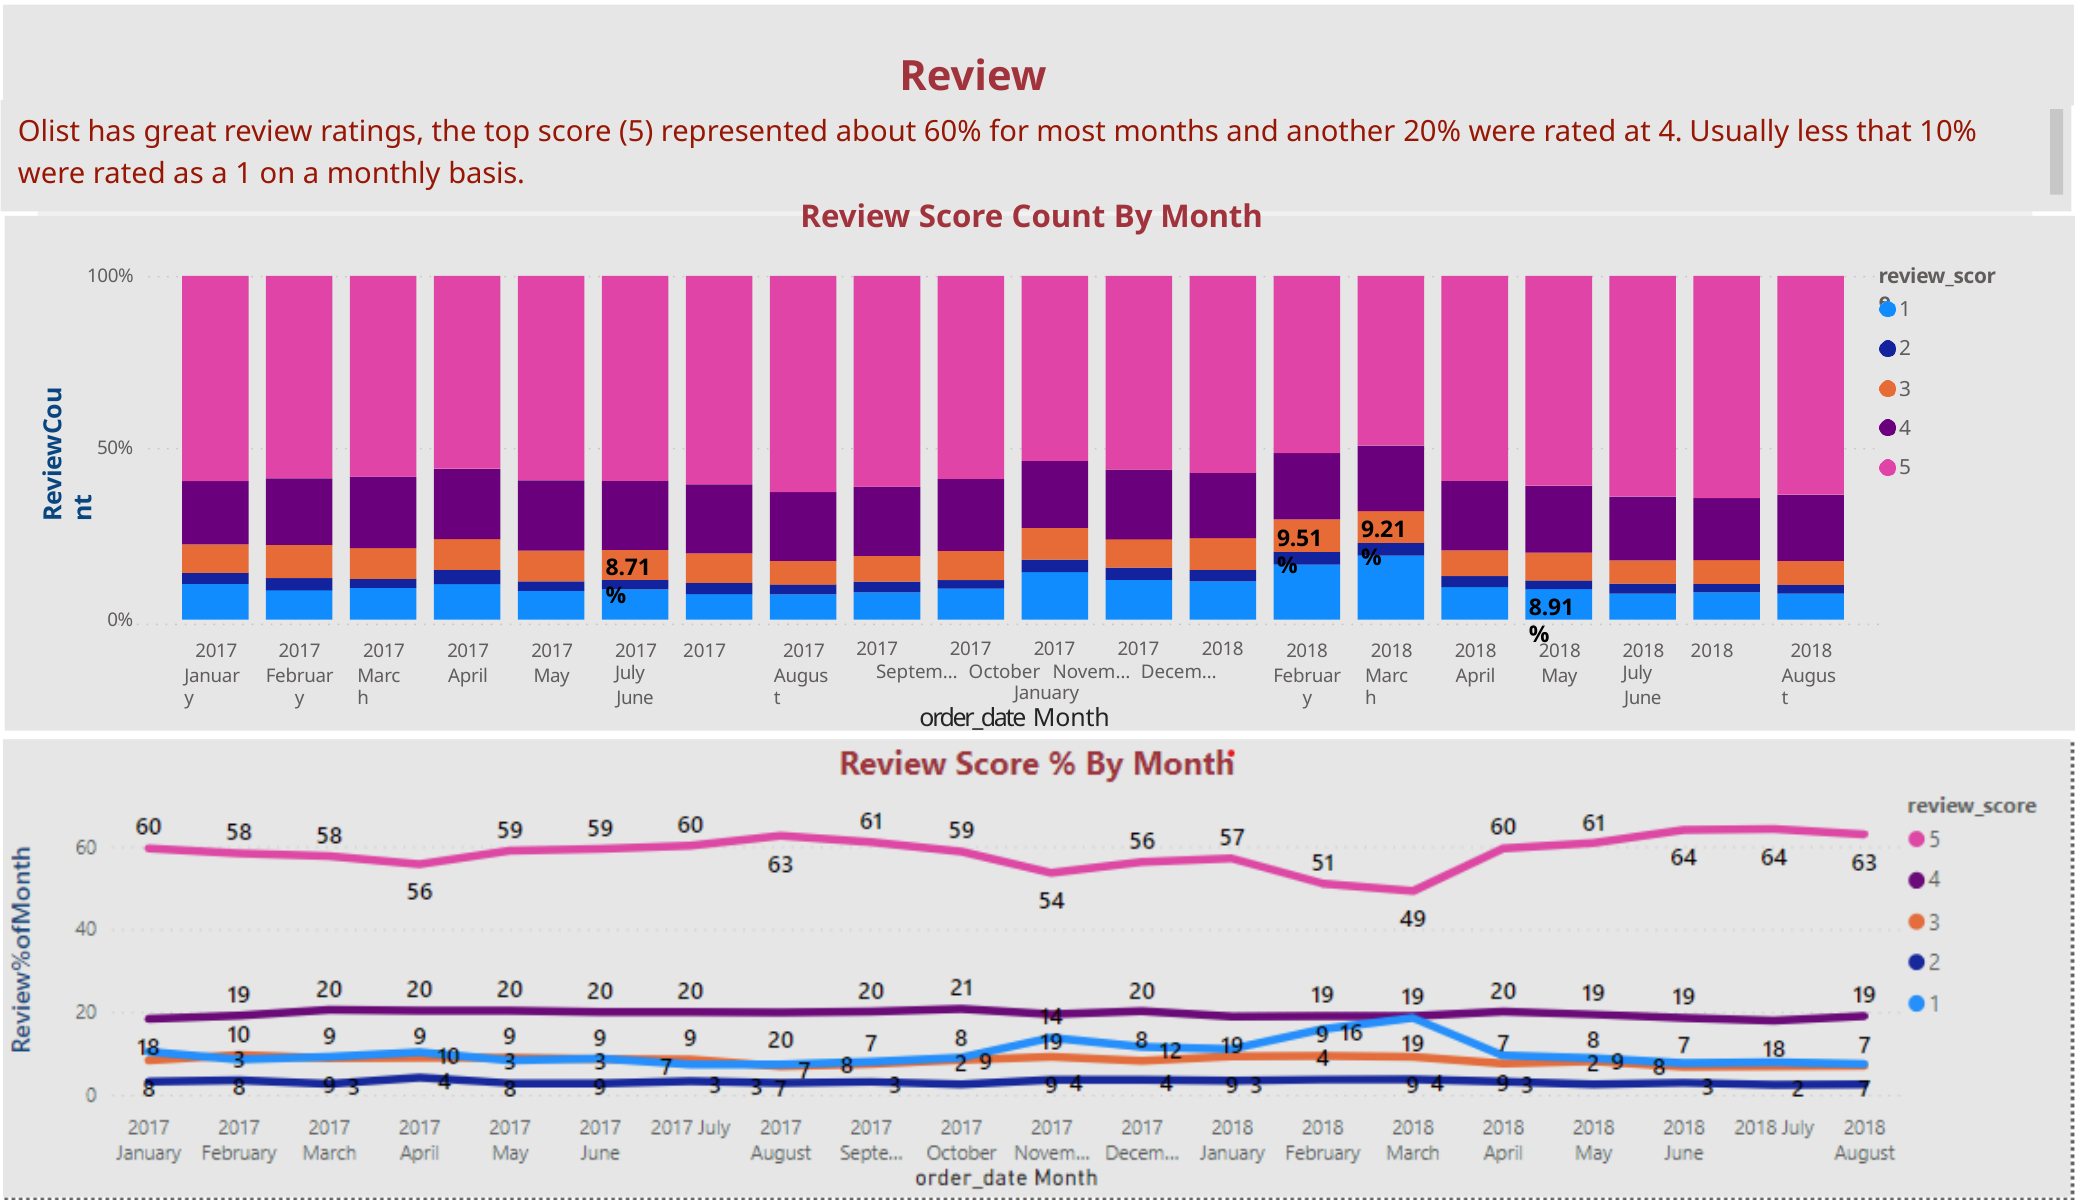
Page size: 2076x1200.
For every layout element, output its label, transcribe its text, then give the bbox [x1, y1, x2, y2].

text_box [0, 99, 2072, 212]
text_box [4, 223, 2075, 731]
picture [2, 739, 2075, 1200]
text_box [1879, 300, 1896, 476]
title Review Scores [897, 46, 1178, 97]
text_box [3, 4, 2074, 98]
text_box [148, 275, 1875, 620]
